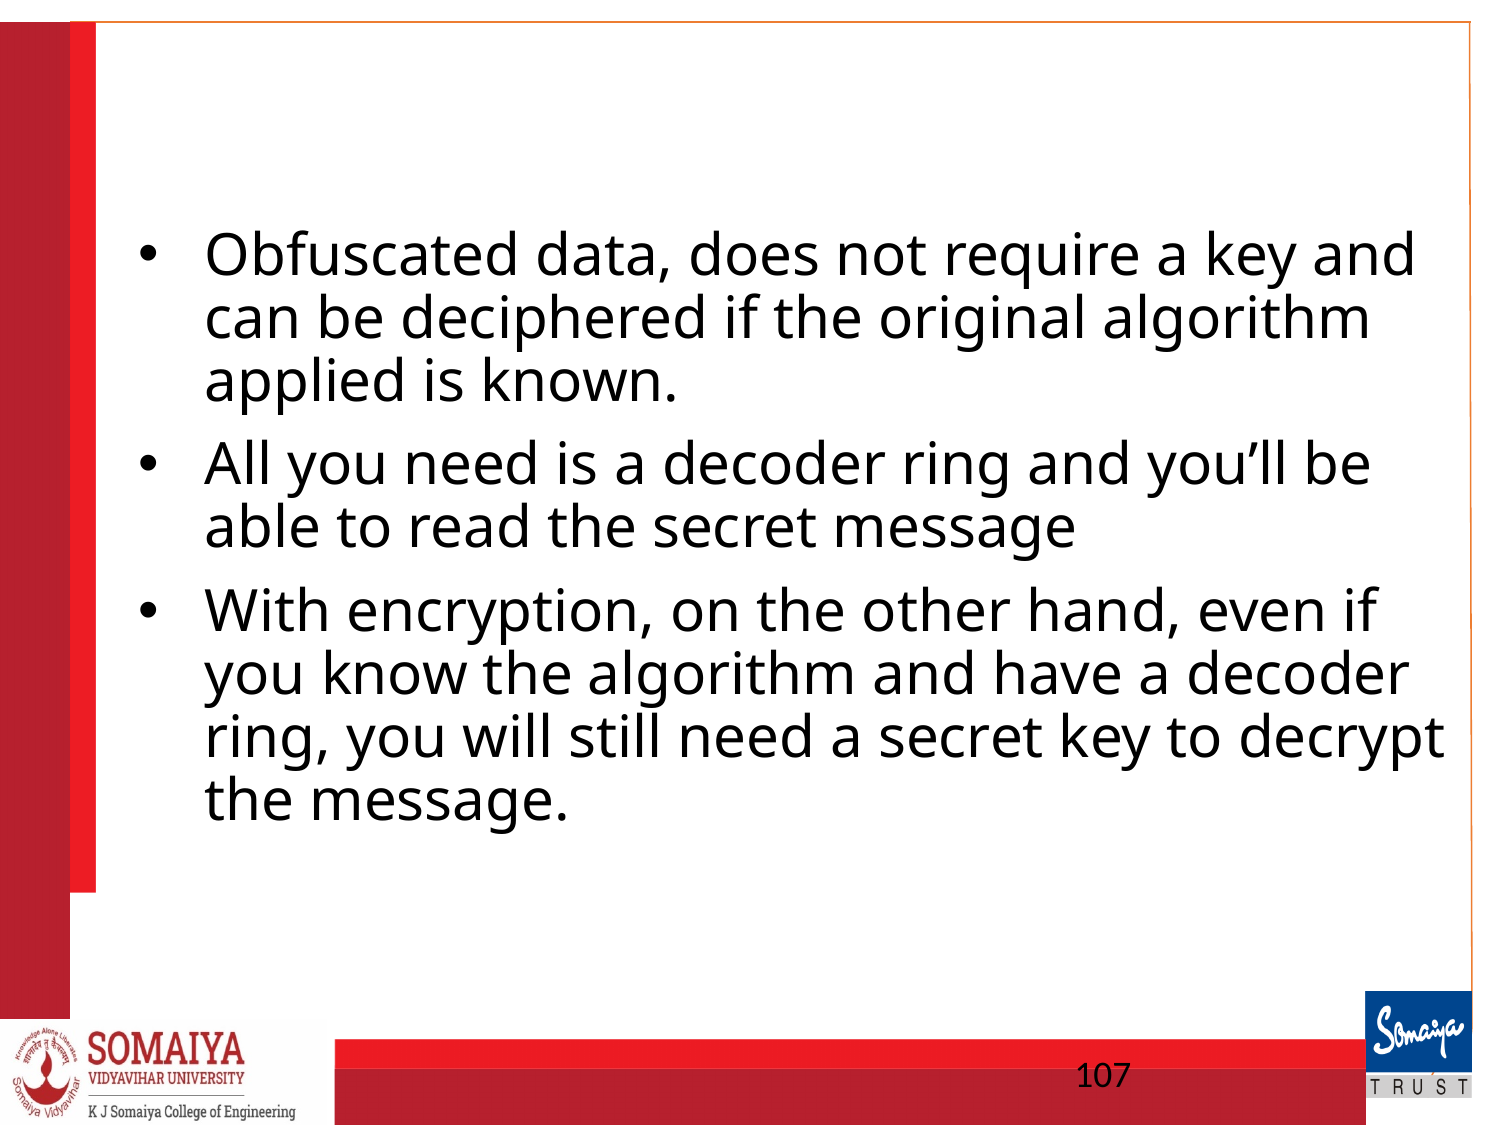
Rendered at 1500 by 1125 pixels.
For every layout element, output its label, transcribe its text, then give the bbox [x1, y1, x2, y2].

picture [0, 22, 327, 1125]
picture [1365, 991, 1472, 1098]
list Obfuscated data, does not require a key and can be deciphered if the original algorithm applied is known. All you need is a decoder ring and you’ll be able to read the secret message With encryption, on the other hand, even if you know the algorithm and have a decoder ring, you will still need a secret key to decrypt the message. [114, 217, 1465, 960]
picture [335, 1040, 1365, 1125]
slide_number 107 [1059, 1042, 1397, 1103]
